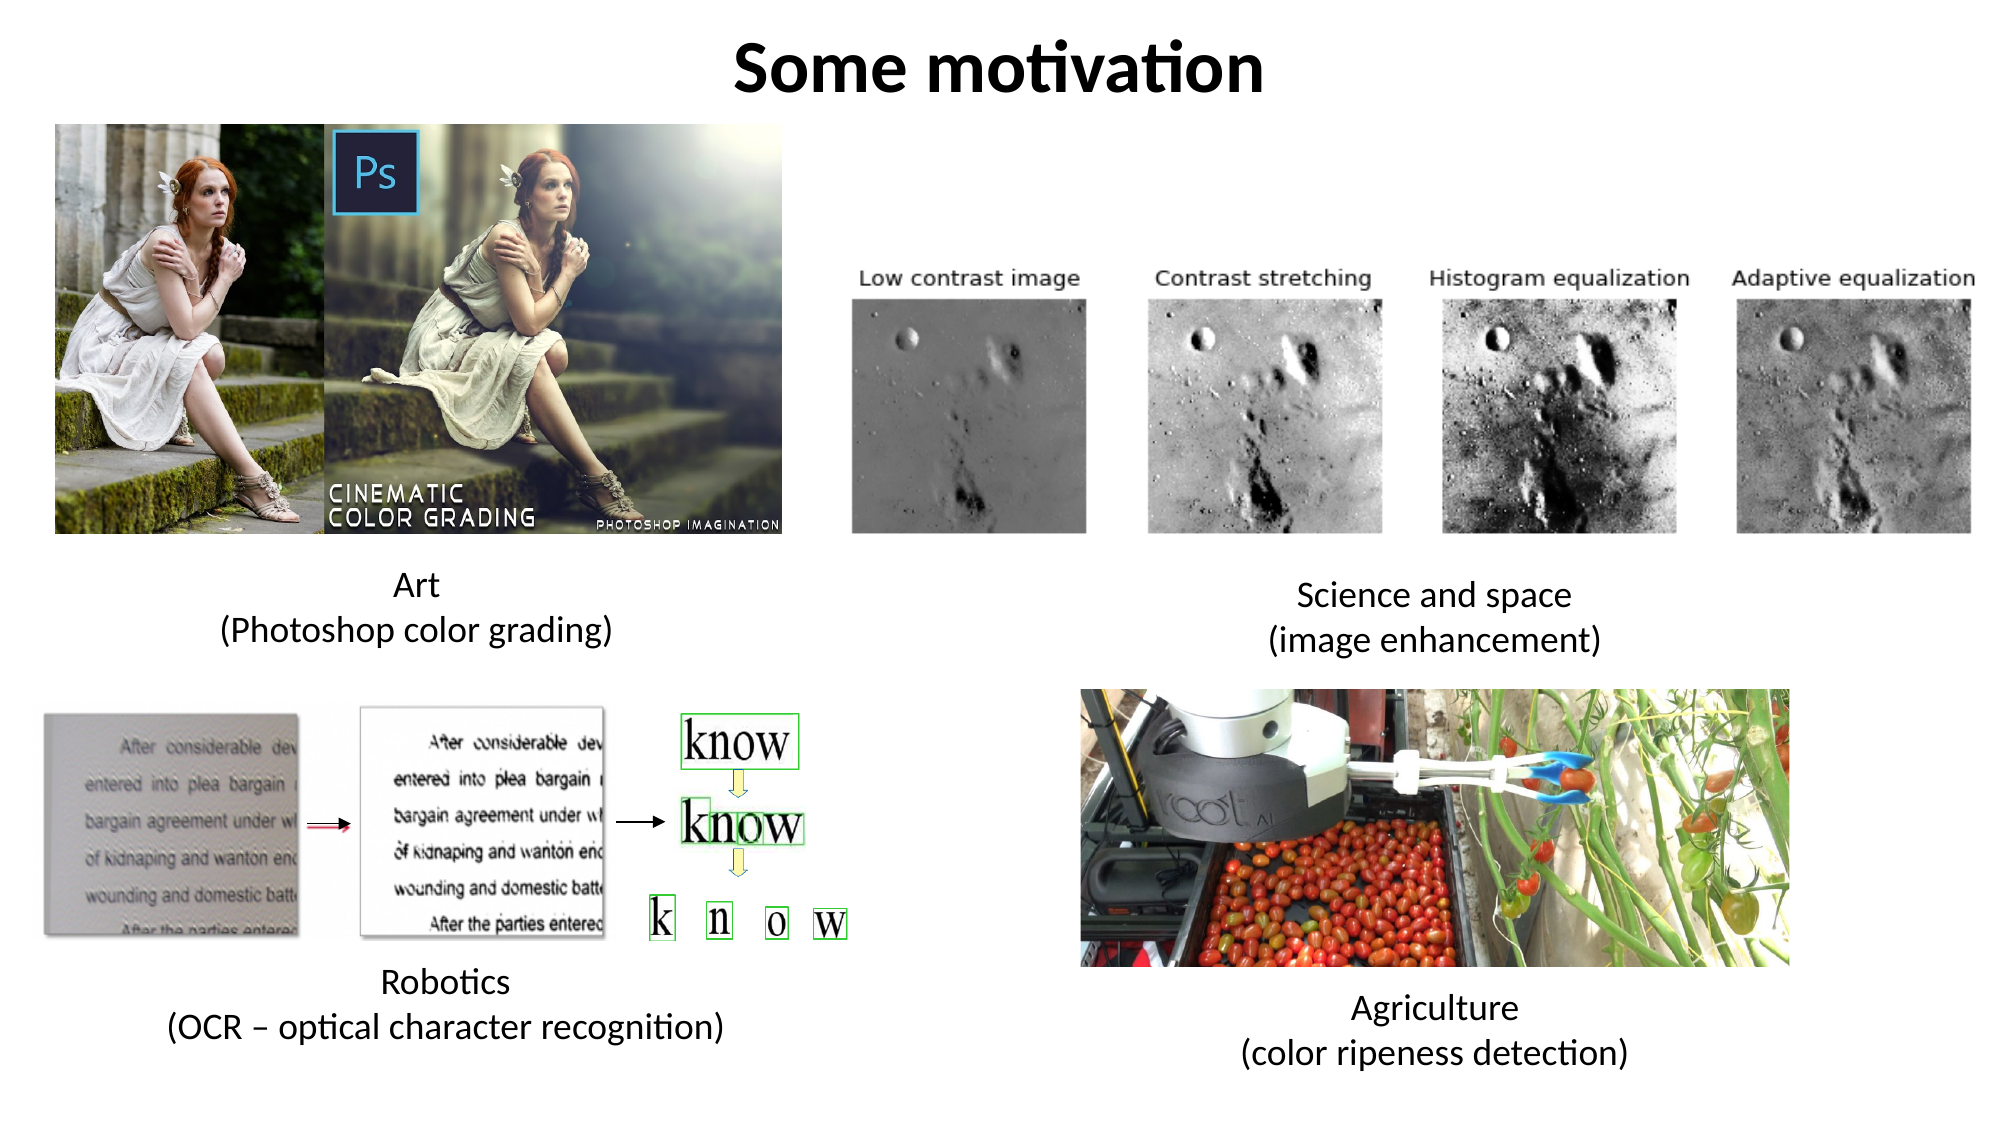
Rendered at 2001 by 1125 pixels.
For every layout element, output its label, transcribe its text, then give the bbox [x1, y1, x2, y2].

text_box Agriculture (color ripeness detection) [1130, 975, 1740, 1081]
text_box Art (Photoshop color grading) [158, 552, 675, 658]
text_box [32, 702, 850, 941]
text_box Science and space (image enhancement) [1177, 562, 1693, 668]
title Some motivation [33, 0, 1967, 125]
picture [812, 195, 2000, 552]
picture [54, 124, 782, 534]
text_box Robotics (OCR – optical character recognition) [141, 950, 750, 1055]
picture [1080, 689, 1790, 967]
